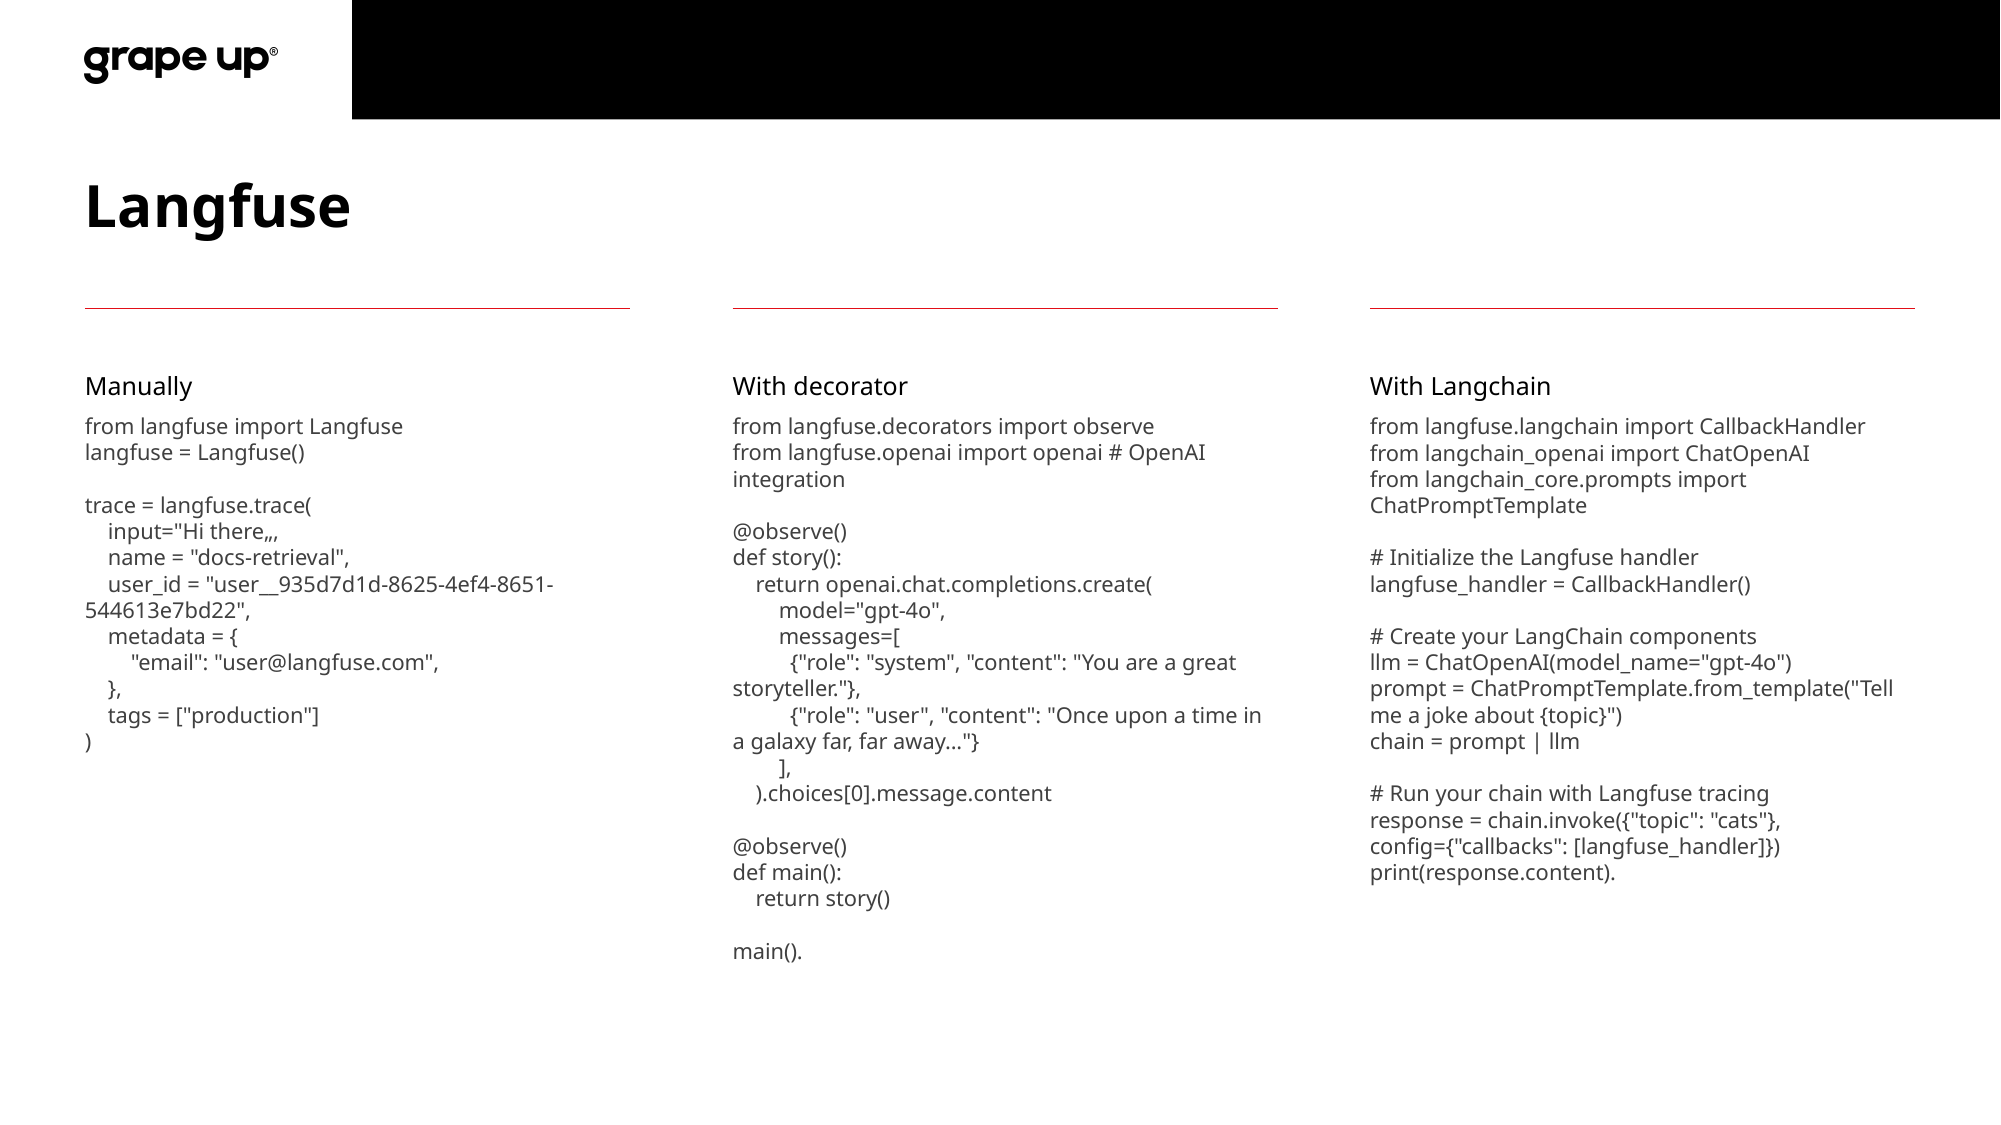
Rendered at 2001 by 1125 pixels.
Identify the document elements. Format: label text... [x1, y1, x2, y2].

text_box With decorator from langfuse.decorators import observe from langfuse.openai import openai # OpenAI integration @observe() def story(): return openai.chat.completions.create( model="gpt-4o", messages=[ {"role": "system", "content": "You are a great storyteller."}, {"role": "user", "content": "Once upon a time in a galaxy far, far away..."} ], ).choices[0].message.content @observe() def main(): return story() main(). [732, 362, 1279, 971]
text_box Manually from langfuse import Langfuse langfuse = Langfuse() trace = langfuse.trace( input="Hi there„, name = "docs-retrieval", user_id = "user__935d7d1d-8625-4ef4-8651-544613e7bd22", metadata = { "email": "user@langfuse.com", }, tags = ["production"] ) [84, 362, 631, 786]
title Langfuse [84, 175, 1916, 343]
text_box With Langchain from langfuse.langchain import CallbackHandler from langchain_openai import ChatOpenAI from langchain_core.prompts import ChatPromptTemplate # Initialize the Langfuse handler langfuse_handler = CallbackHandler() # Create your LangChain components llm = ChatOpenAI(model_name="gpt-4o") prompt = ChatPromptTemplate.from_template("Tell me a joke about {topic}") chain = prompt | llm # Run your chain with Langfuse tracing response = chain.invoke({"topic": "cats"}, config={"callbacks": [langfuse_handler]}) print(response.content). [1369, 362, 1916, 934]
picture [84, 47, 278, 84]
